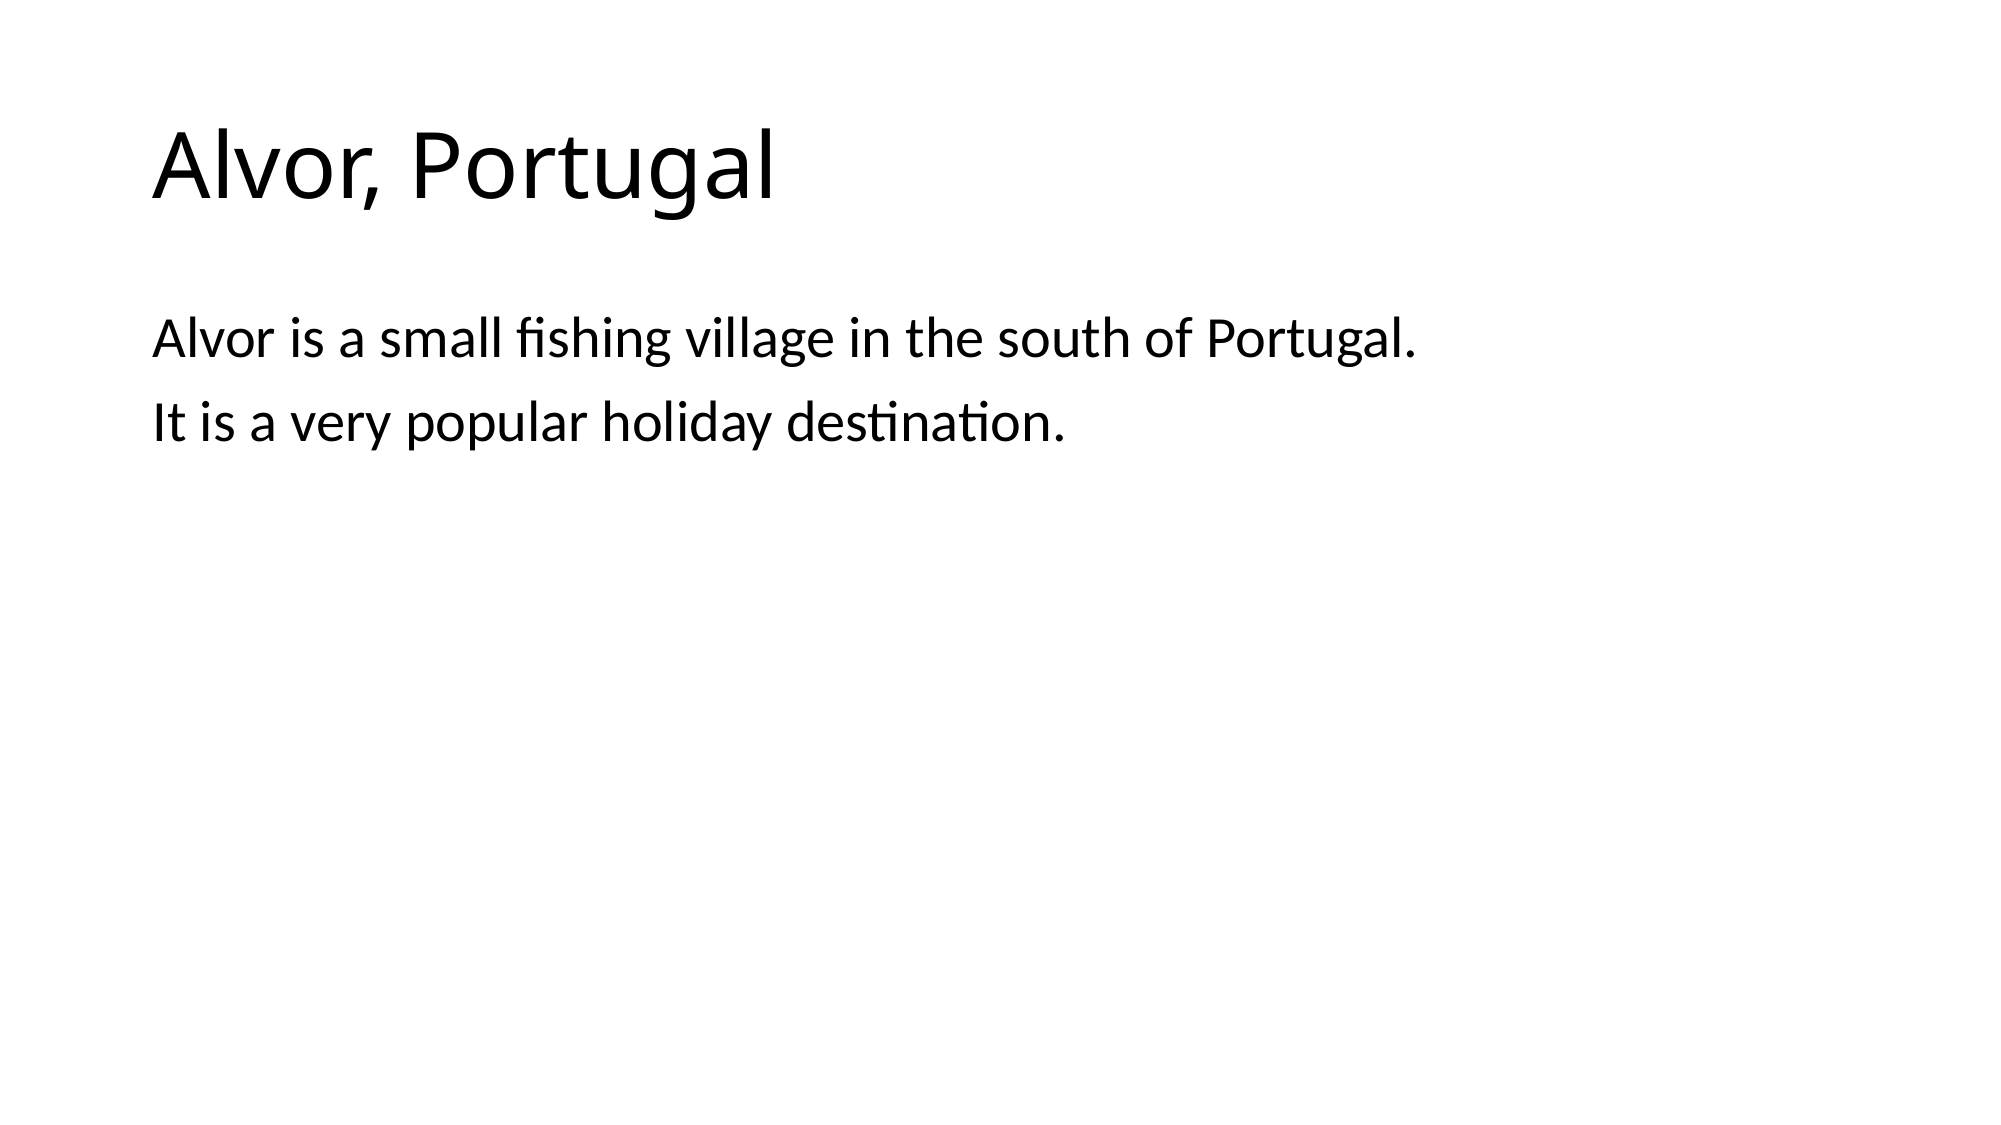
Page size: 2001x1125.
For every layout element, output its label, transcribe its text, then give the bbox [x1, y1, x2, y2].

title Alvor, Portugal [137, 59, 1863, 278]
list Alvor is a small fishing village in the south of Portugal. It is a very popular holiday destination. [137, 299, 1863, 1014]
